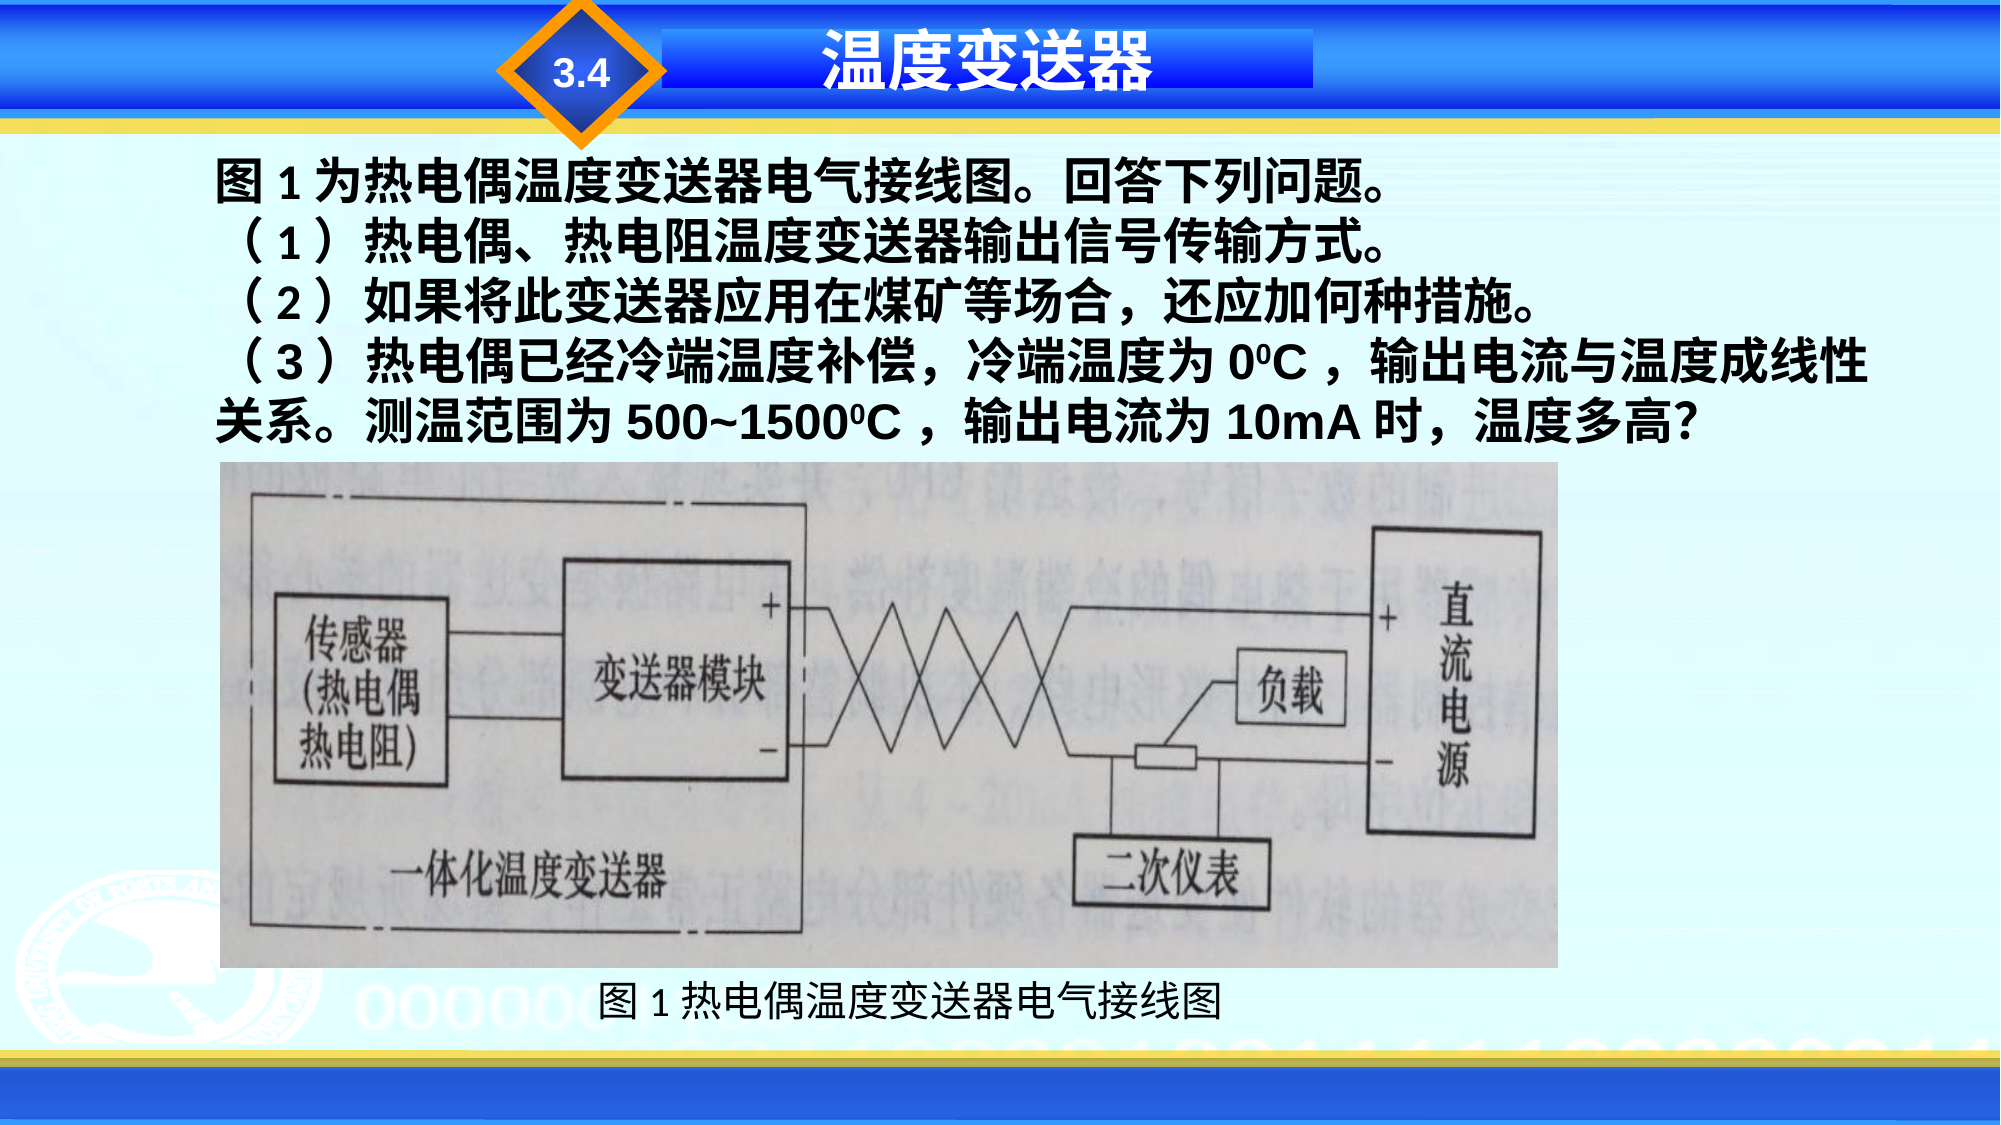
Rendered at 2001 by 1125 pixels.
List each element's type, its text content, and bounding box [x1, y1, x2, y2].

text_box 图1热电偶温度变送器电气接线图 [382, 976, 1288, 1033]
picture [0, 5, 574, 109]
picture [219, 462, 1559, 968]
text_box 图1为热电偶温度变送器电气接线图。回答下列问题。 （1）热电偶、热电阻温度变送器输出信号传输方式。 （2）如果将此变送器应用在煤矿等场合，还应加何种措施。 （3）热电偶已经冷端温度补偿，冷端温度为00C，输出电流与温度成线性关系。测温范围为500~15000C，输出电流为10mA时，温度多高？ [199, 141, 1894, 457]
picture [0, 1067, 2000, 1120]
text_box 温度变送器 [661, 29, 1313, 88]
picture [588, 0, 2001, 116]
text_box 3.4 [504, 0, 659, 141]
